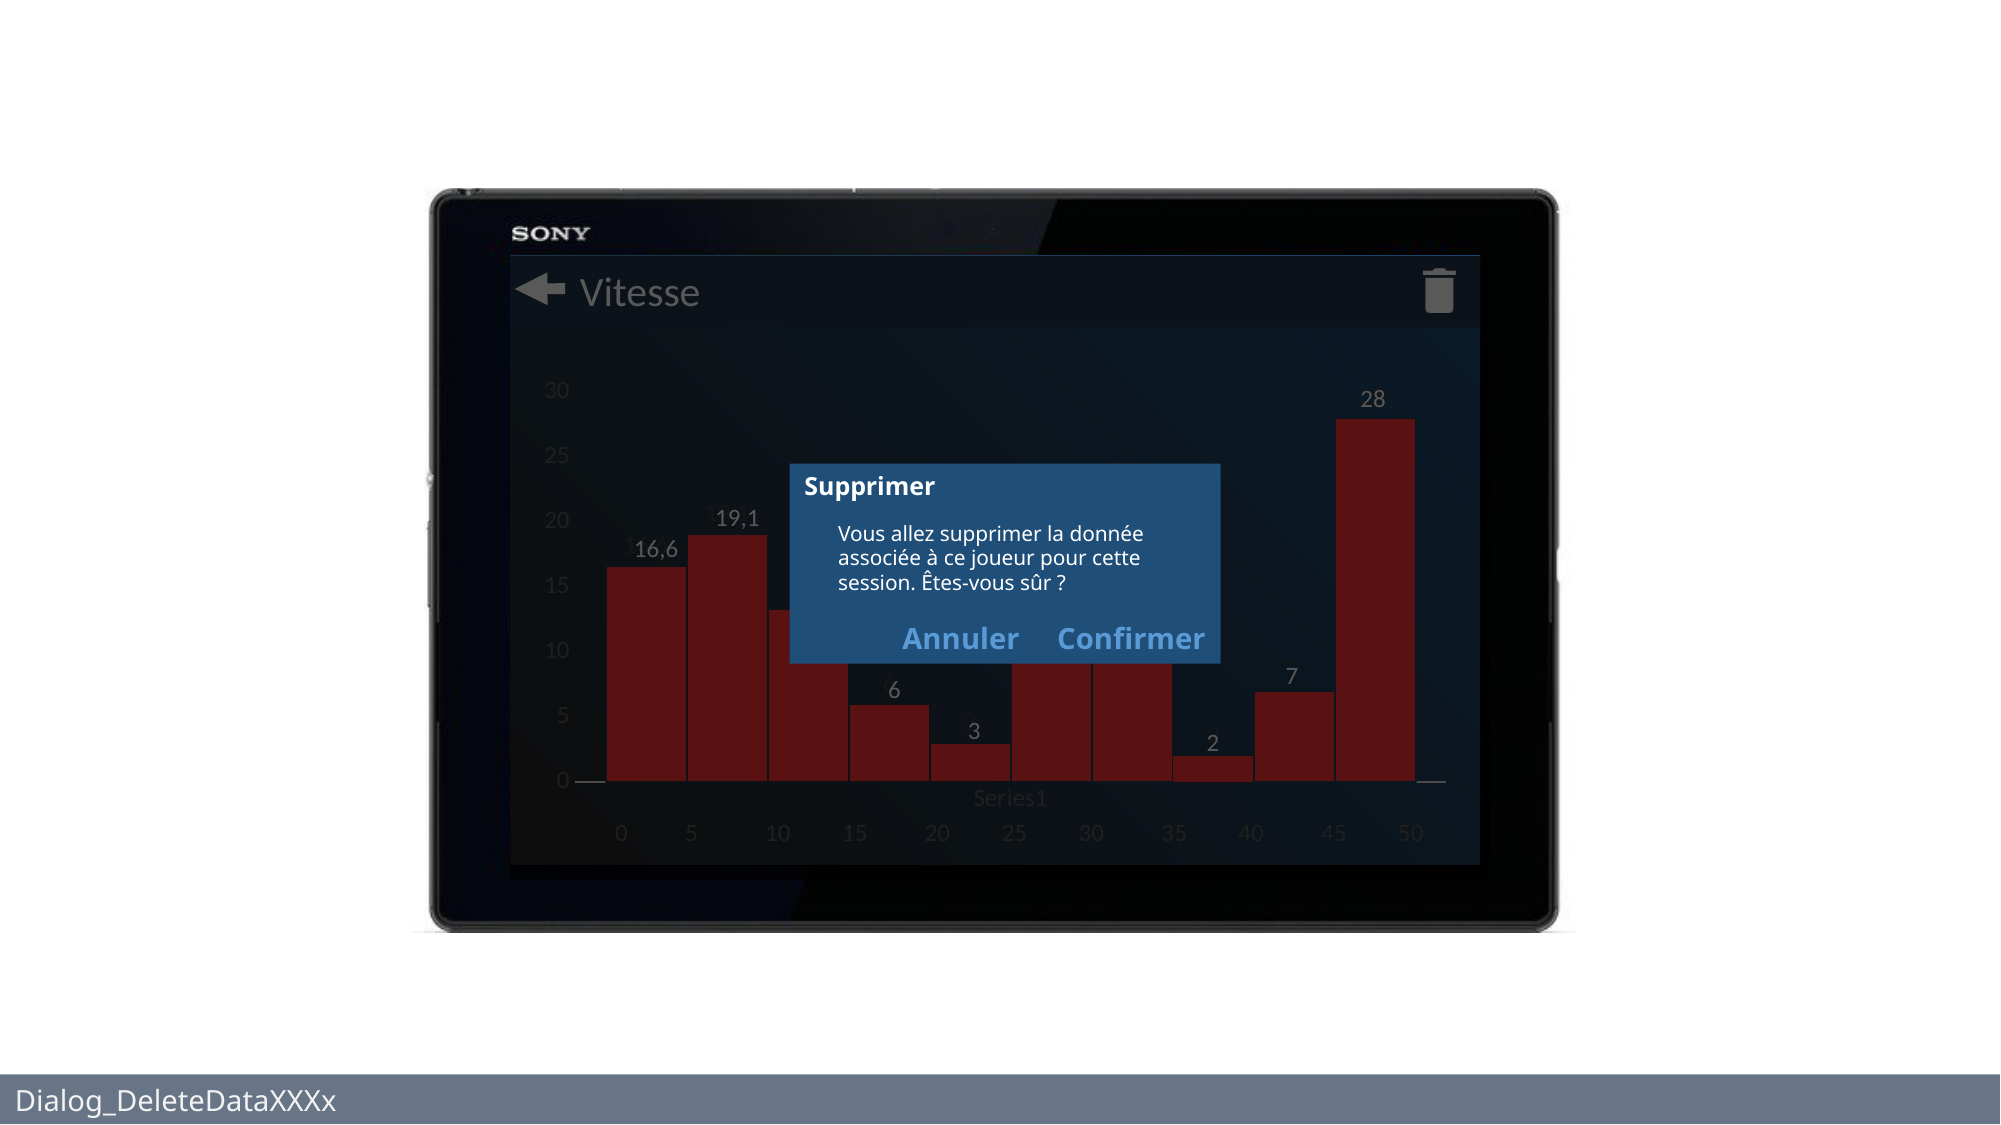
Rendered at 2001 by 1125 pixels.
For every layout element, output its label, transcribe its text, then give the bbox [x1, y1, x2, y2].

chart [525, 370, 1466, 823]
text_box Dialog_DeleteDataXXXx [0, 1074, 2000, 1125]
picture [411, 188, 1577, 933]
